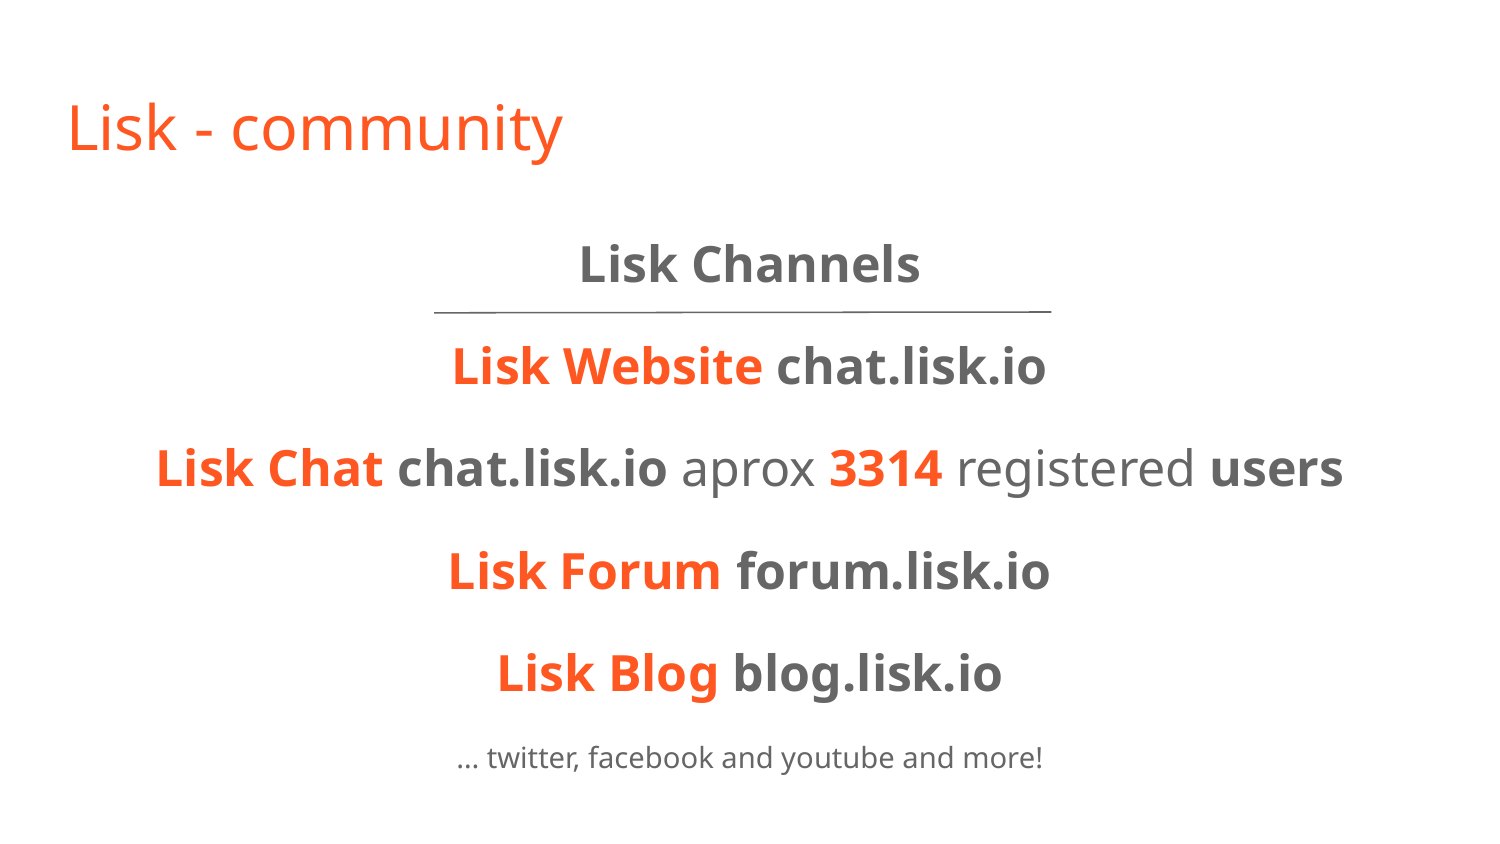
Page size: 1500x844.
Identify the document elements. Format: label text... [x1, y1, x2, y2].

list Lisk Channels Lisk Website chat.lisk.io Lisk Chat chat.lisk.io aprox 3314 registered users Lisk Forum forum.lisk.io Lisk Blog blog.lisk.io … twitter, facebook and youtube and more! [51, 208, 1449, 792]
title Lisk - community [51, 72, 1449, 167]
